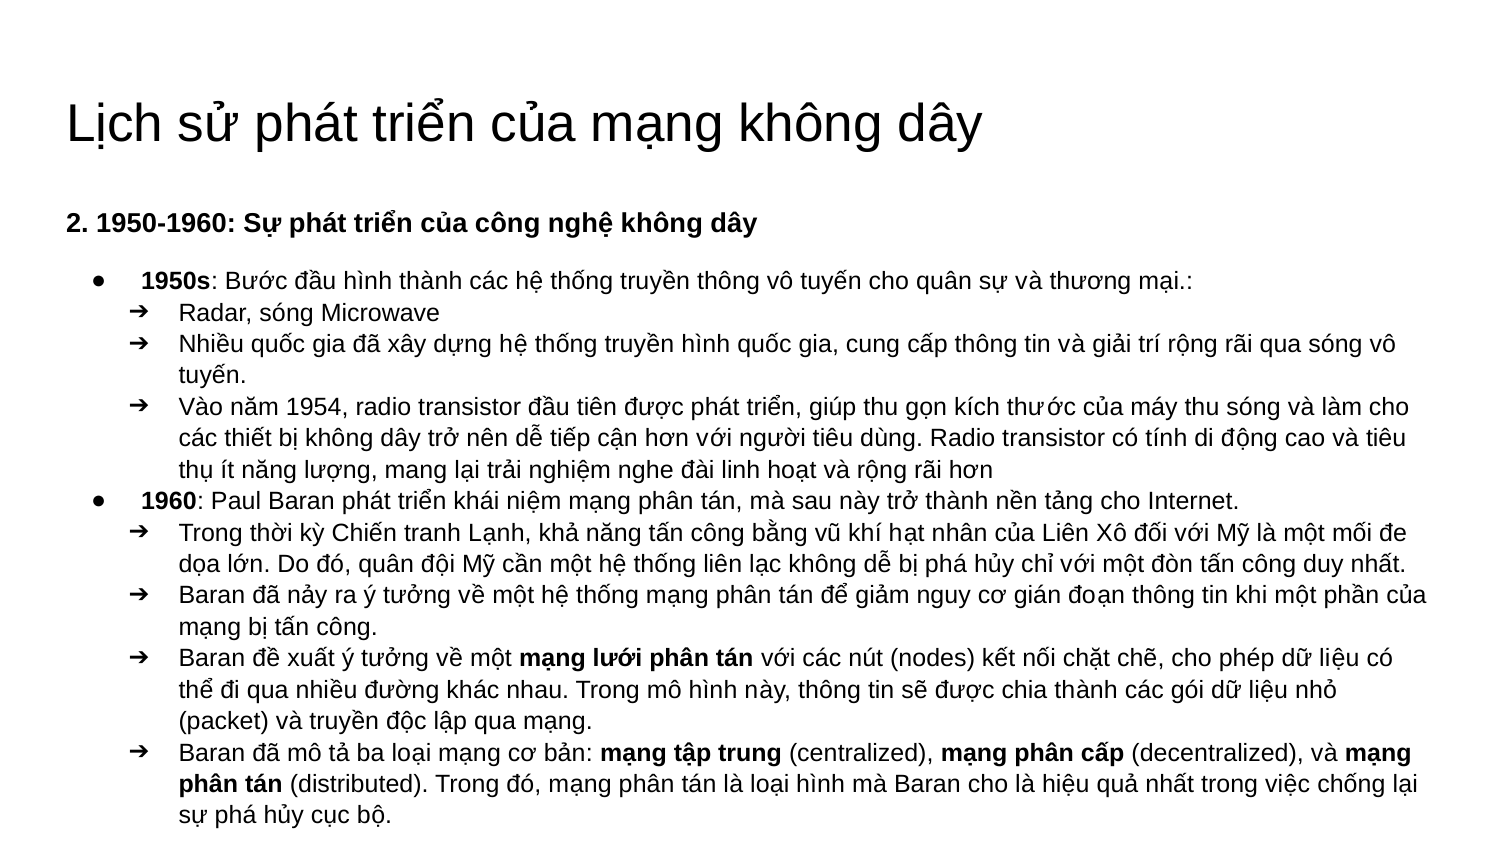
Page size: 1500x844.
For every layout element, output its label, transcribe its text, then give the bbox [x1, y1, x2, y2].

title Lịch sử phát triển của mạng không dây [51, 72, 1449, 167]
list 2. 1950-1960: Sự phát triển của công nghệ không dây 1950s: Bước đầu hình thành các hệ thống truyền thông vô tuyến cho quân sự và thương mại.: Radar, sóng Microwave Nhiều quốc gia đã xây dựng hệ thống truyền hình quốc gia, cung cấp thông tin và giải trí rộng rãi qua sóng vô tuyến. Vào năm 1954, radio transistor đầu tiên được phát triển, giúp thu gọn kích thước của máy thu sóng và làm cho các thiết bị không dây trở nên dễ tiếp cận hơn với người tiêu dùng. Radio transistor có tính di động cao và tiêu thụ ít năng lượng, mang lại trải nghiệm nghe đài linh hoạt và rộng rãi hơn 1960: Paul Baran phát triển khái niệm mạng phân tán, mà sau này trở thành nền tảng cho Internet. Trong thời kỳ Chiến tranh Lạnh, khả năng tấn công bằng vũ khí hạt nhân của Liên Xô đối với Mỹ là một mối đe dọa lớn. Do đó, quân đội Mỹ cần một hệ thống liên lạc không dễ bị phá hủy chỉ với một đòn tấn công duy nhất. Baran đã nảy ra ý tưởng về một hệ thống mạng phân tán để giảm nguy cơ gián đoạn thông tin khi một phần của mạng bị tấn công. Baran đề xuất ý tưởng về một mạng lưới phân tán với các nút (nodes) kết nối chặt chẽ, cho phép dữ liệu có thể đi qua nhiều đường khác nhau. Trong mô hình này, thông tin sẽ được chia thành các gói dữ liệu nhỏ (packet) và truyền độc lập qua mạng. Baran đã mô tả ba loại mạng cơ bản: mạng tập trung (centralized), mạng phân cấp (decentralized), và mạng phân tán (distributed). Trong đó, mạng phân tán là loại hình mà Baran cho là hiệu quả nhất trong việc chống lại sự phá hủy cục bộ. [51, 189, 1449, 844]
